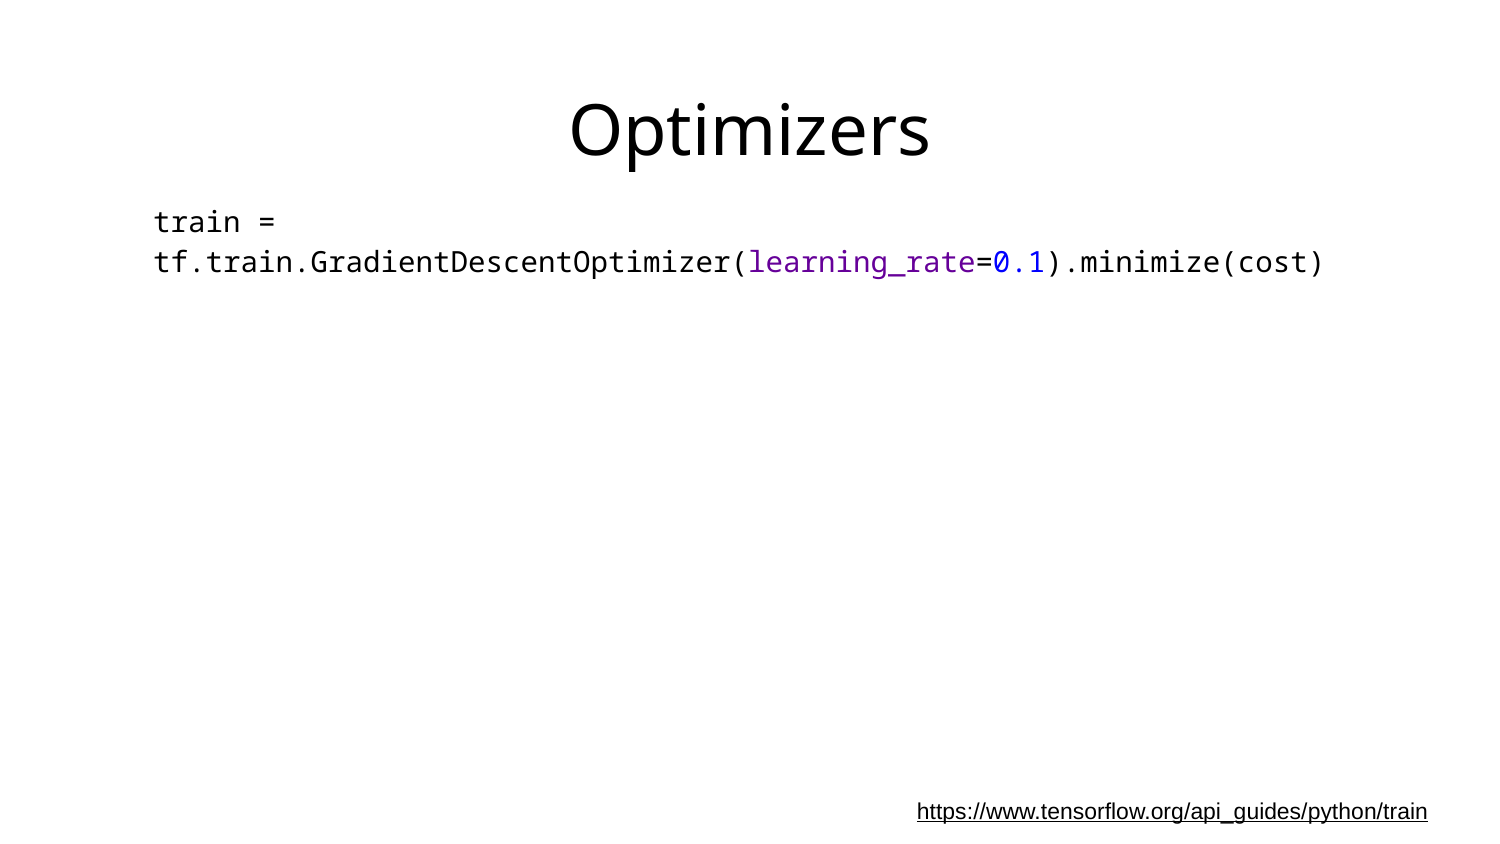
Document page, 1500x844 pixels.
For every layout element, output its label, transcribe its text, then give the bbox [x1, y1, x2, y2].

title Optimizers [0, 21, 1500, 233]
text_box https://www.tensorflow.org/api_guides/python/train [901, 777, 1500, 844]
text_box train = tf.train.GradientDescentOptimizer(learning_rate=0.1).minimize(cost) [138, 195, 1403, 282]
